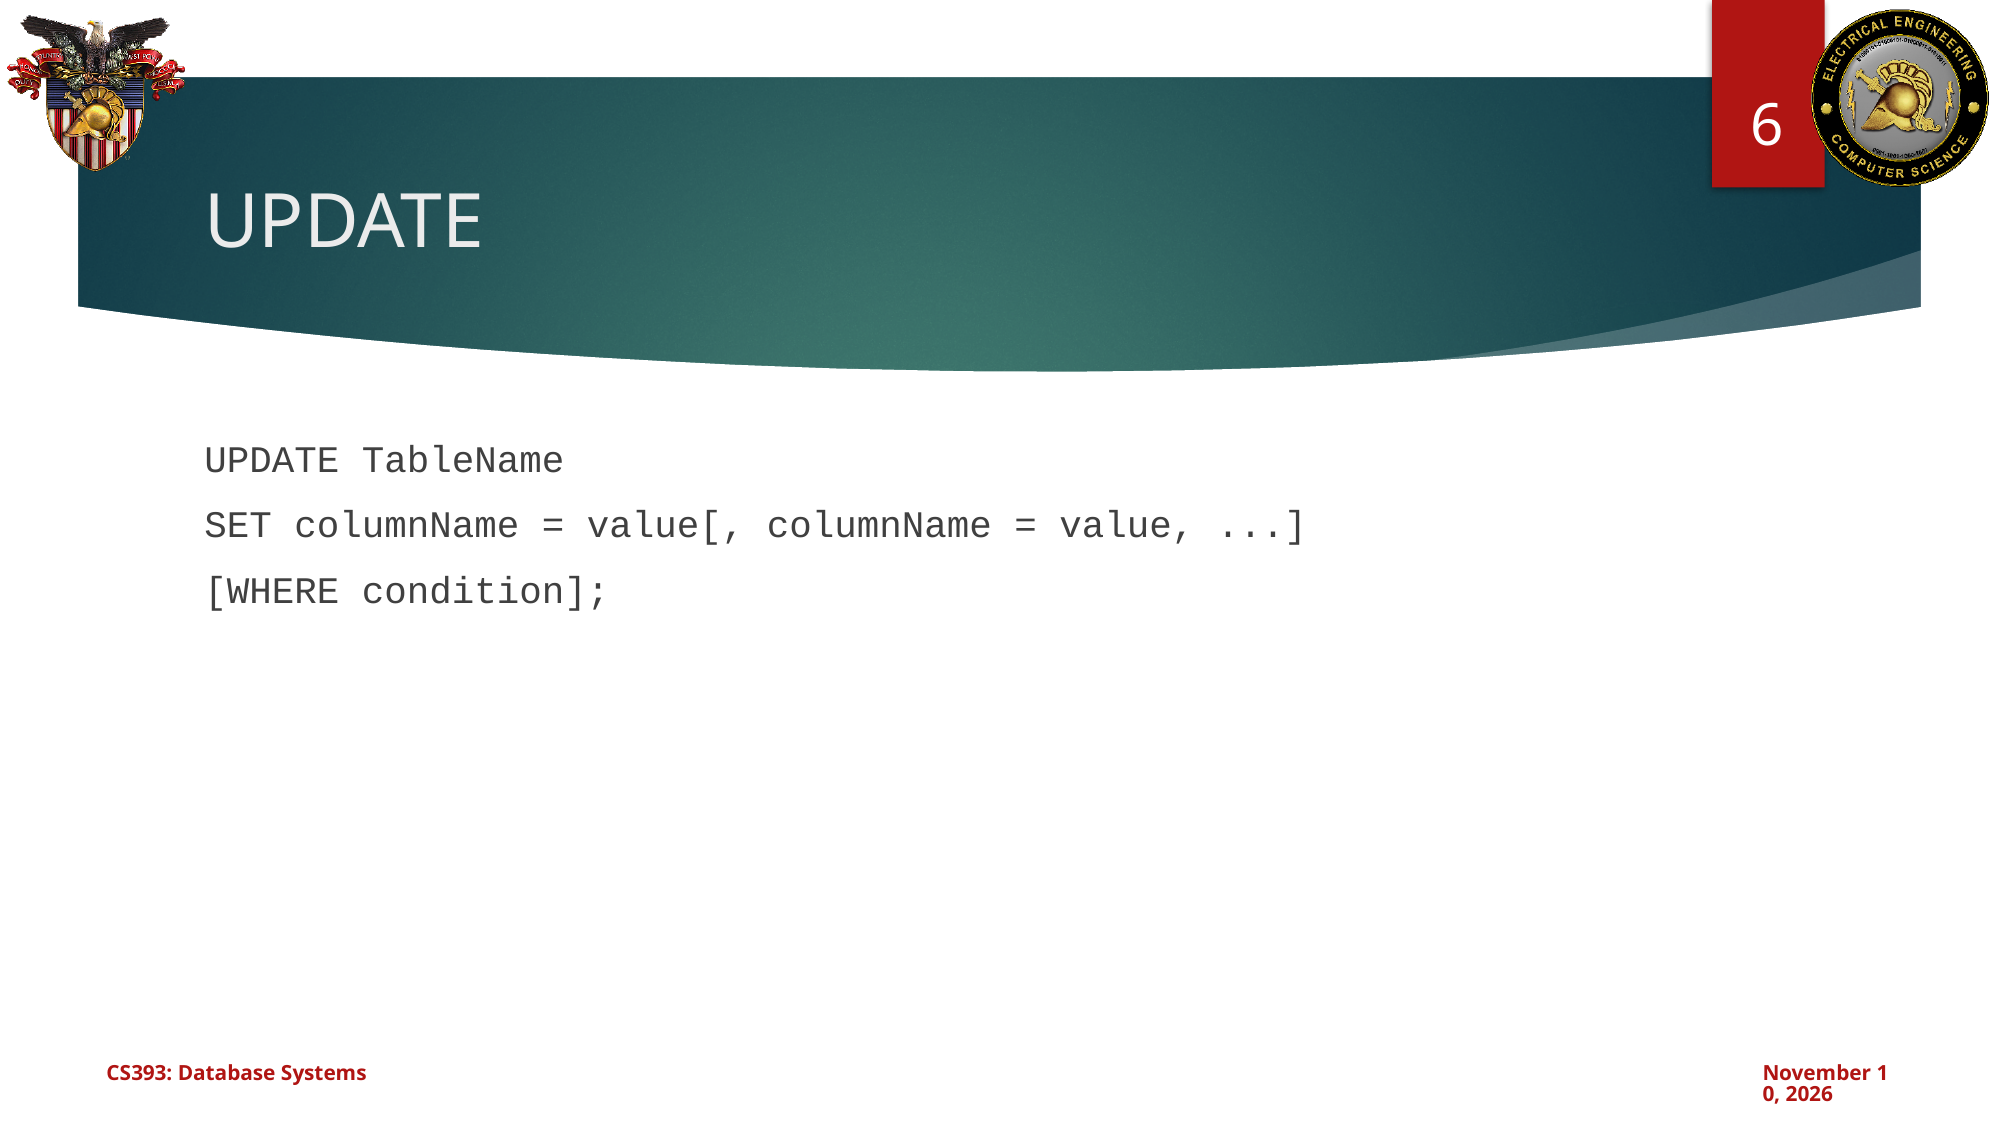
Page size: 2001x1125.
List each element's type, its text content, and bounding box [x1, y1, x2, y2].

slide_number 6 [1698, 48, 1836, 175]
list UPDATE TableName SET columnName = value[, columnName = value, ...] [WHERE condition]; [189, 427, 1638, 988]
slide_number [1747, 1048, 1910, 1099]
picture [1809, 7, 1990, 188]
title UPDATE [189, 159, 1638, 276]
footer CS393: Database Systems [91, 1048, 726, 1100]
picture [7, 3, 185, 184]
